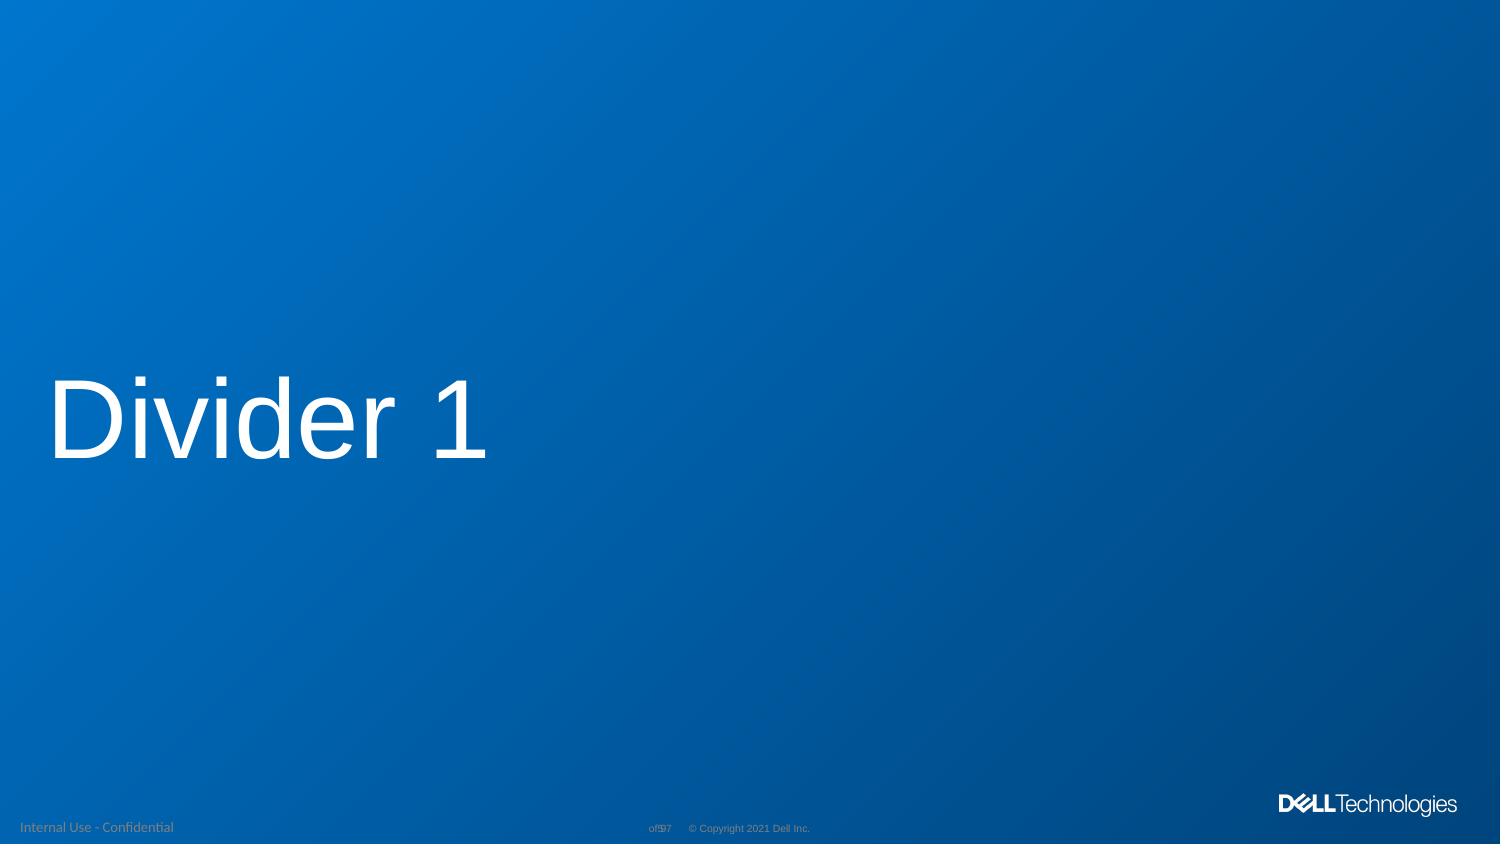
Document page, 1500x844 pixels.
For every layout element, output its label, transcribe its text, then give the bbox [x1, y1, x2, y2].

picture [1279, 793, 1457, 817]
title Divider 1 [46, 360, 1341, 484]
